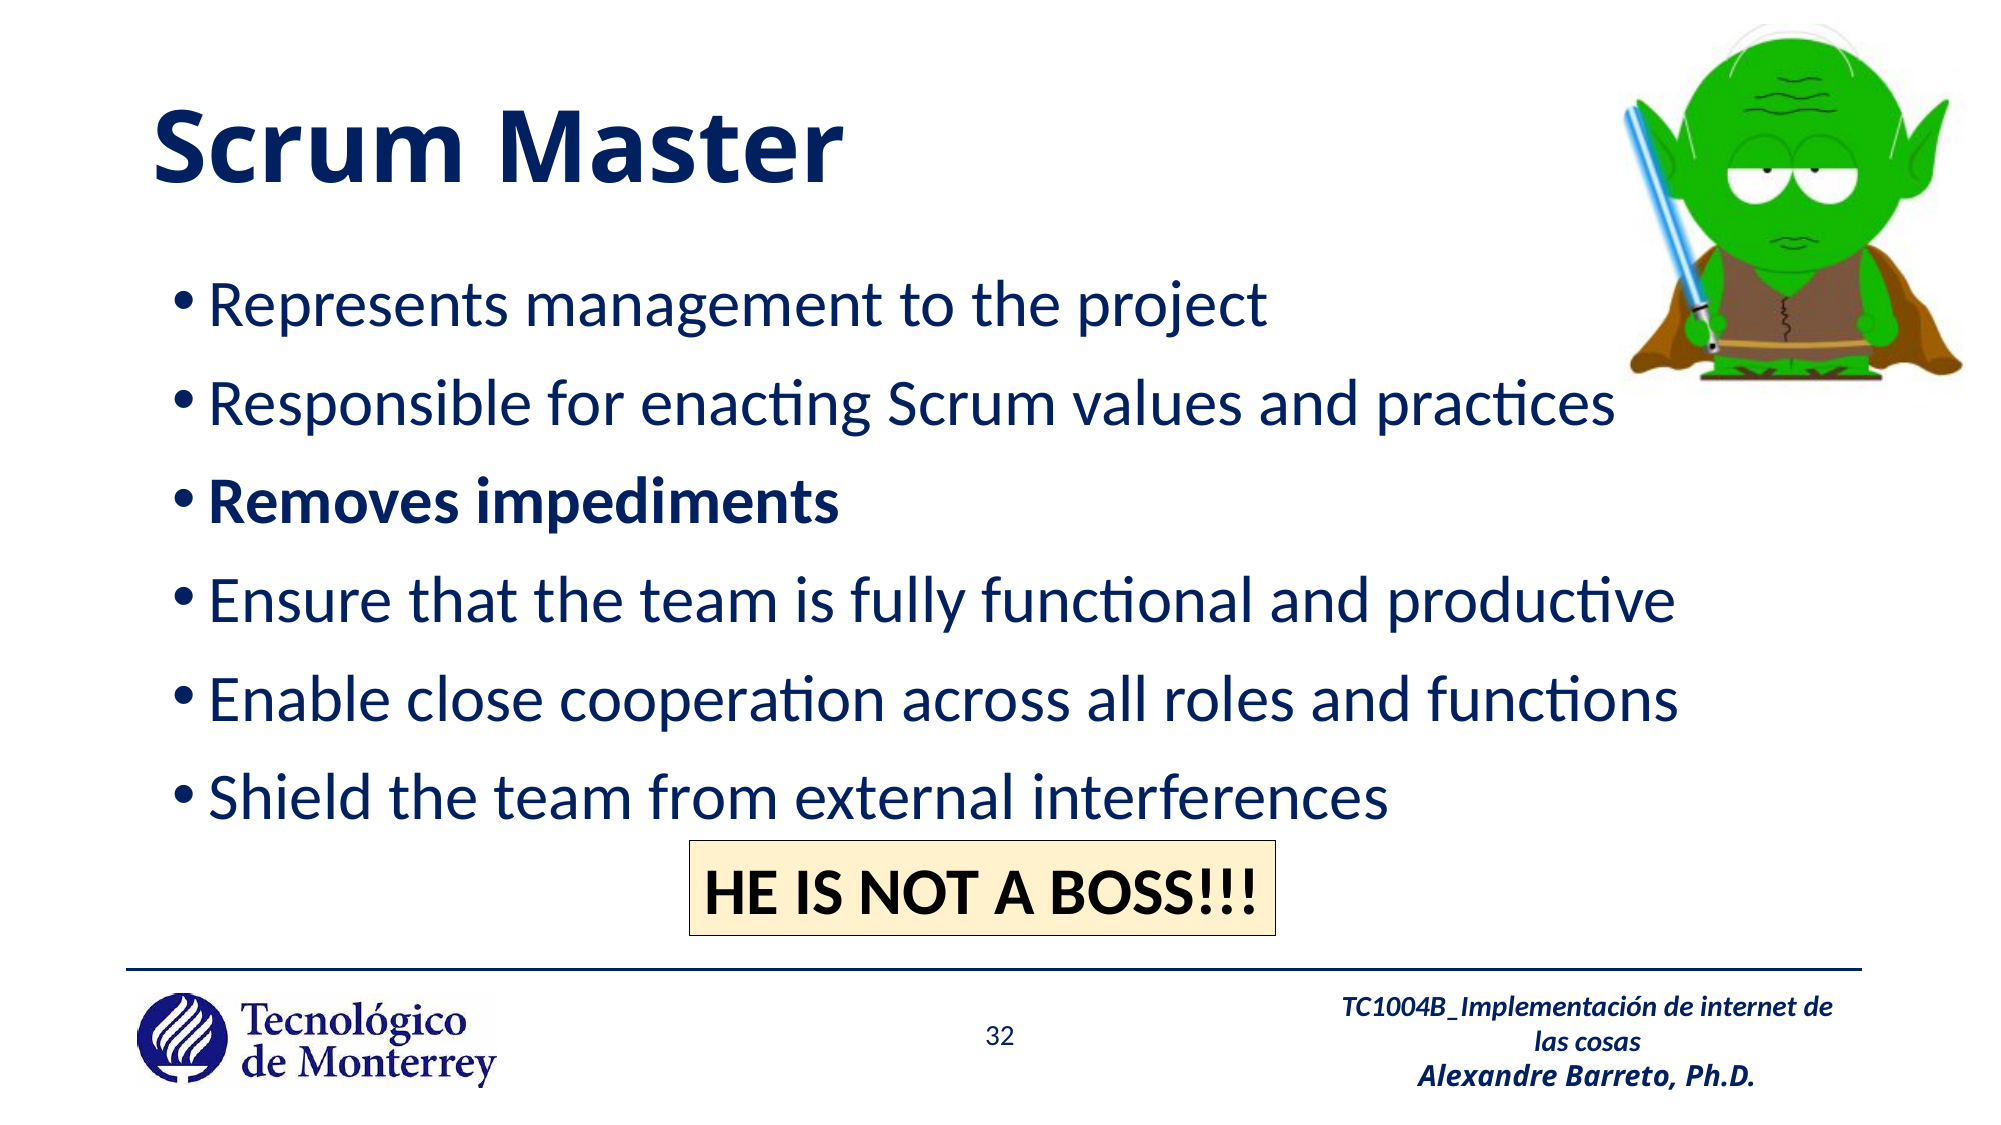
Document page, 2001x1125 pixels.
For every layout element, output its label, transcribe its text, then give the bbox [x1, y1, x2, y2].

text_box HE IS NOT A BOSS!!! [689, 840, 1276, 936]
picture [137, 993, 497, 1088]
title Scrum Master [137, 40, 1618, 259]
picture [1618, 24, 1980, 408]
list Represents management to the project Responsible for enacting Scrum values and practices Removes impediments Ensure that the team is fully functional and productive Enable close cooperation across all roles and functions Shield the team from external interferences [157, 252, 1883, 847]
